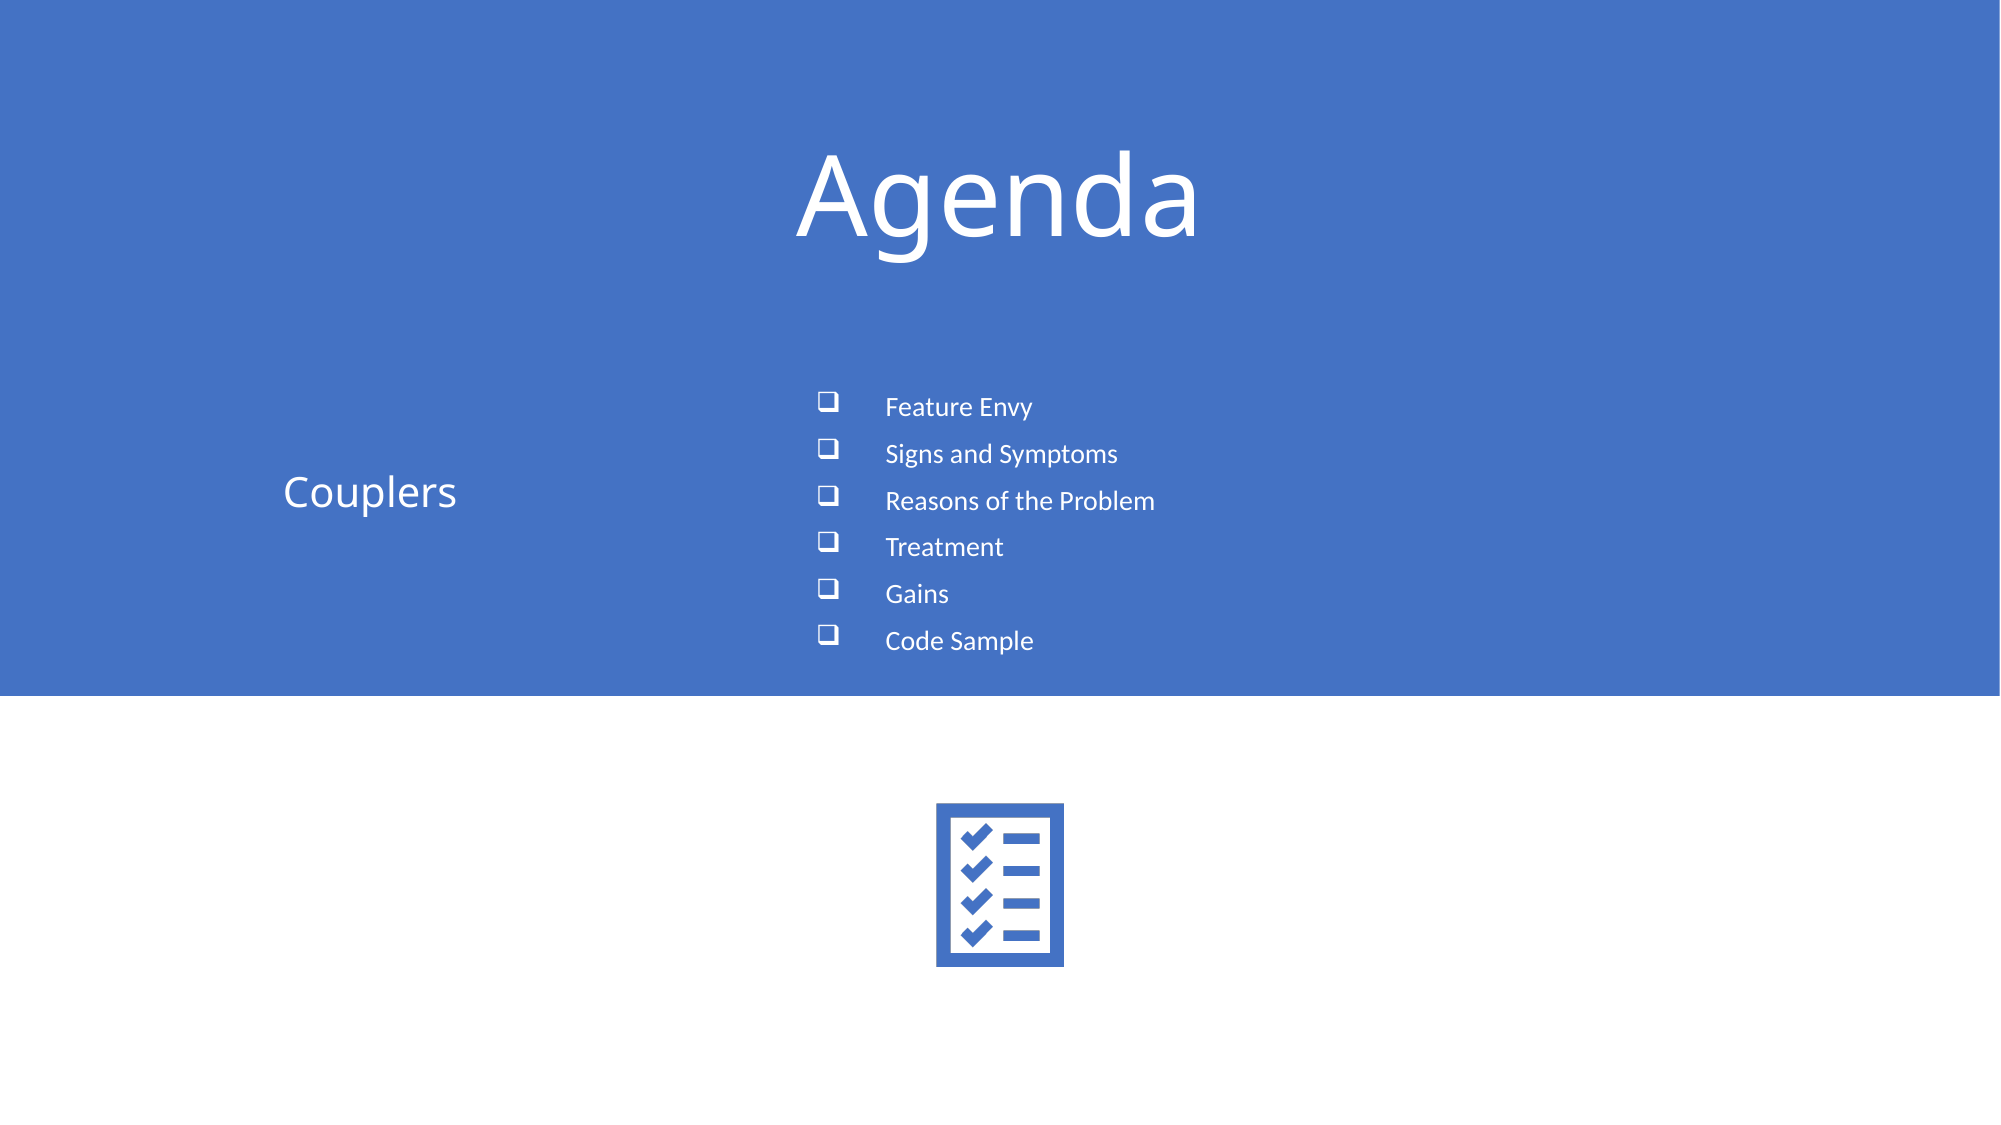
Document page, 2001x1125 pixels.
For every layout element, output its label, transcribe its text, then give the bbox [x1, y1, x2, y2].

title Agenda [212, 116, 1788, 269]
text_box Couplers [195, 456, 545, 525]
text_box [0, 0, 2000, 697]
subtitle Feature Envy Signs and Symptoms Reasons of the Problem Treatment Gains Code Sample [800, 385, 1279, 664]
picture [903, 788, 1097, 982]
